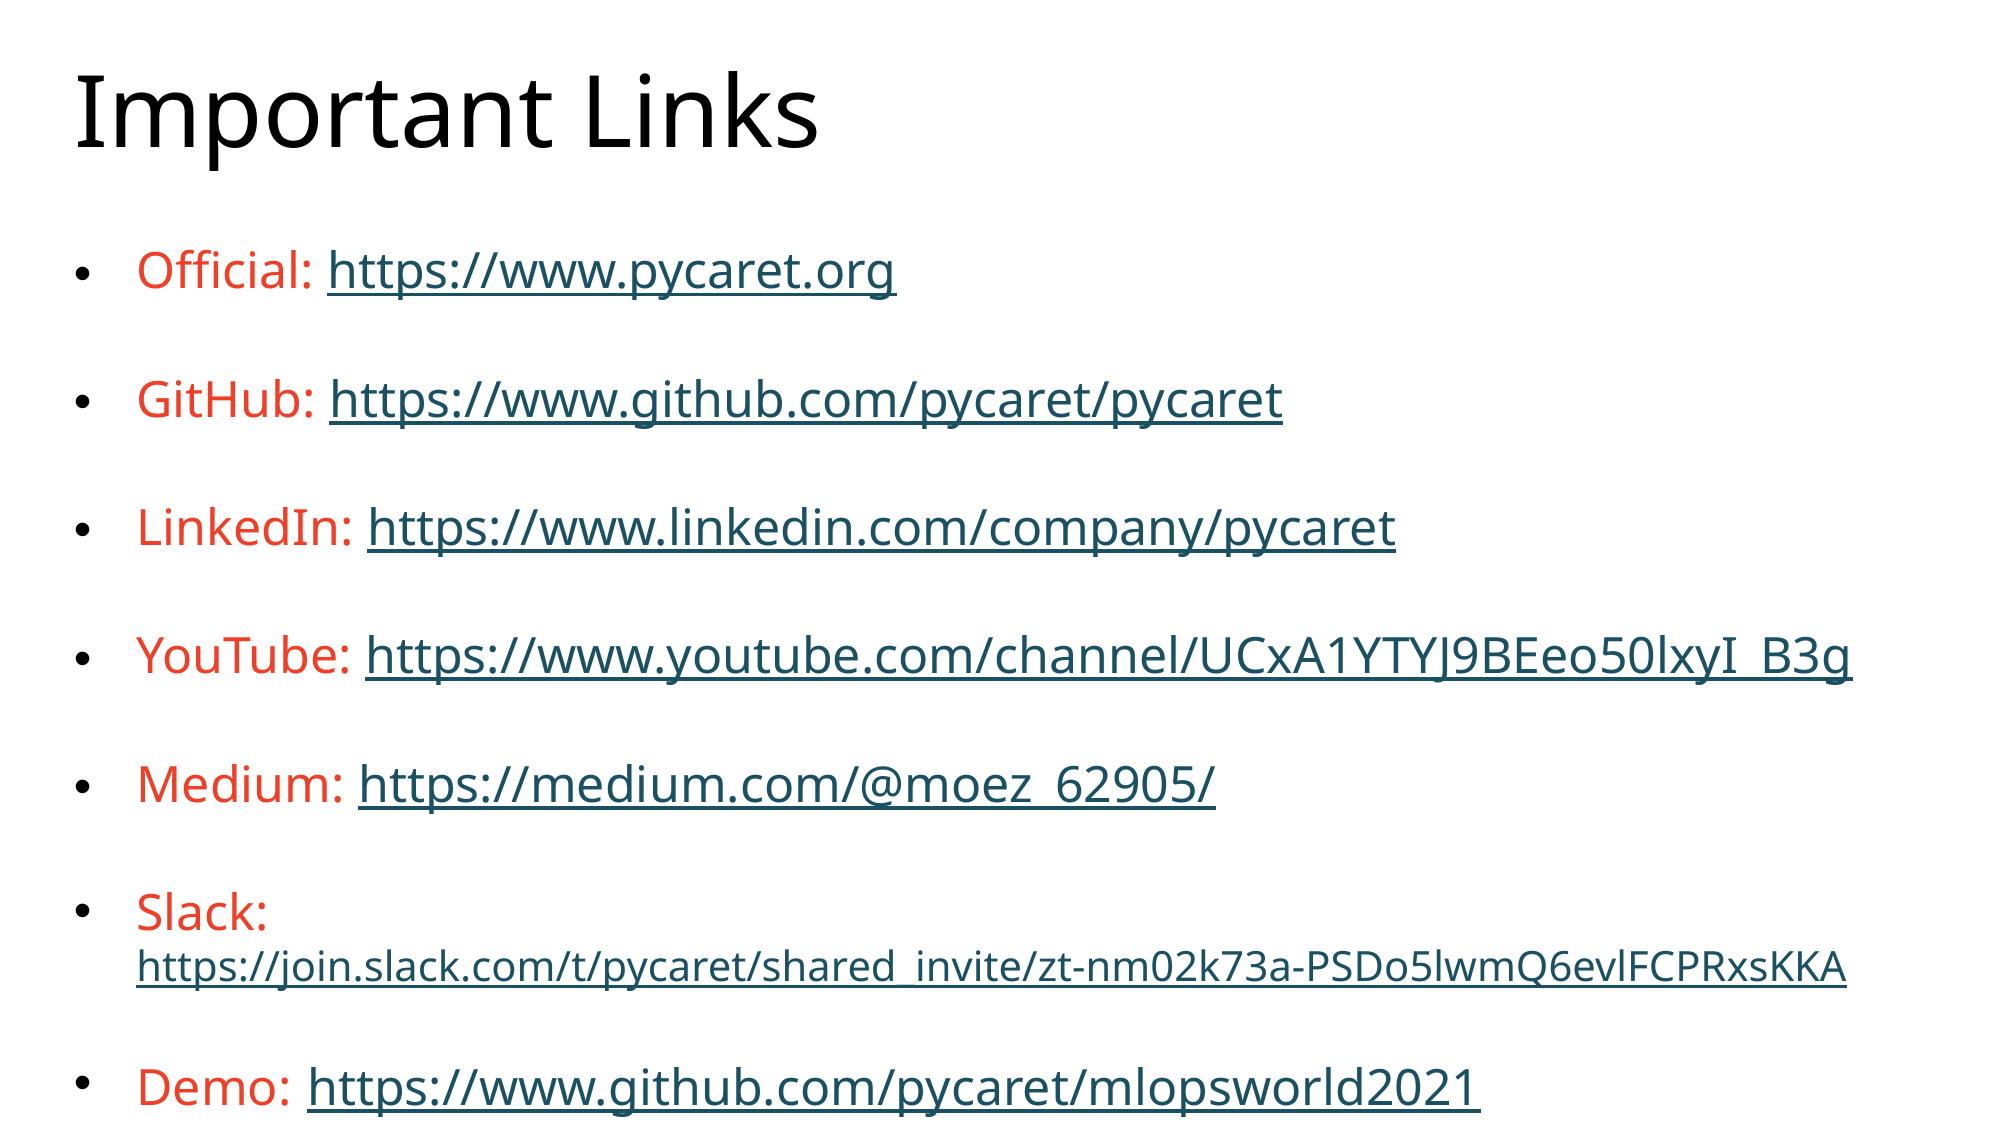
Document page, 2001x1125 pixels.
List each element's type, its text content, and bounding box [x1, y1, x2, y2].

text_box Official: https://www.pycaret.org GitHub: https://www.github.com/pycaret/pycaret LinkedIn: https://www.linkedin.com/company/pycaret YouTube: https://www.youtube.com/channel/UCxA1YTYJ9BEeo50lxyI_B3g Medium: https://medium.com/@moez_62905/ Slack: https://join.slack.com/t/pycaret/shared_invite/zt-nm02k73a-PSDo5lwmQ6evlFCPRxsKKA Demo: https://www.github.com/pycaret/mlopsworld2021 [59, 231, 1969, 1125]
title Important Links [59, 46, 1923, 185]
